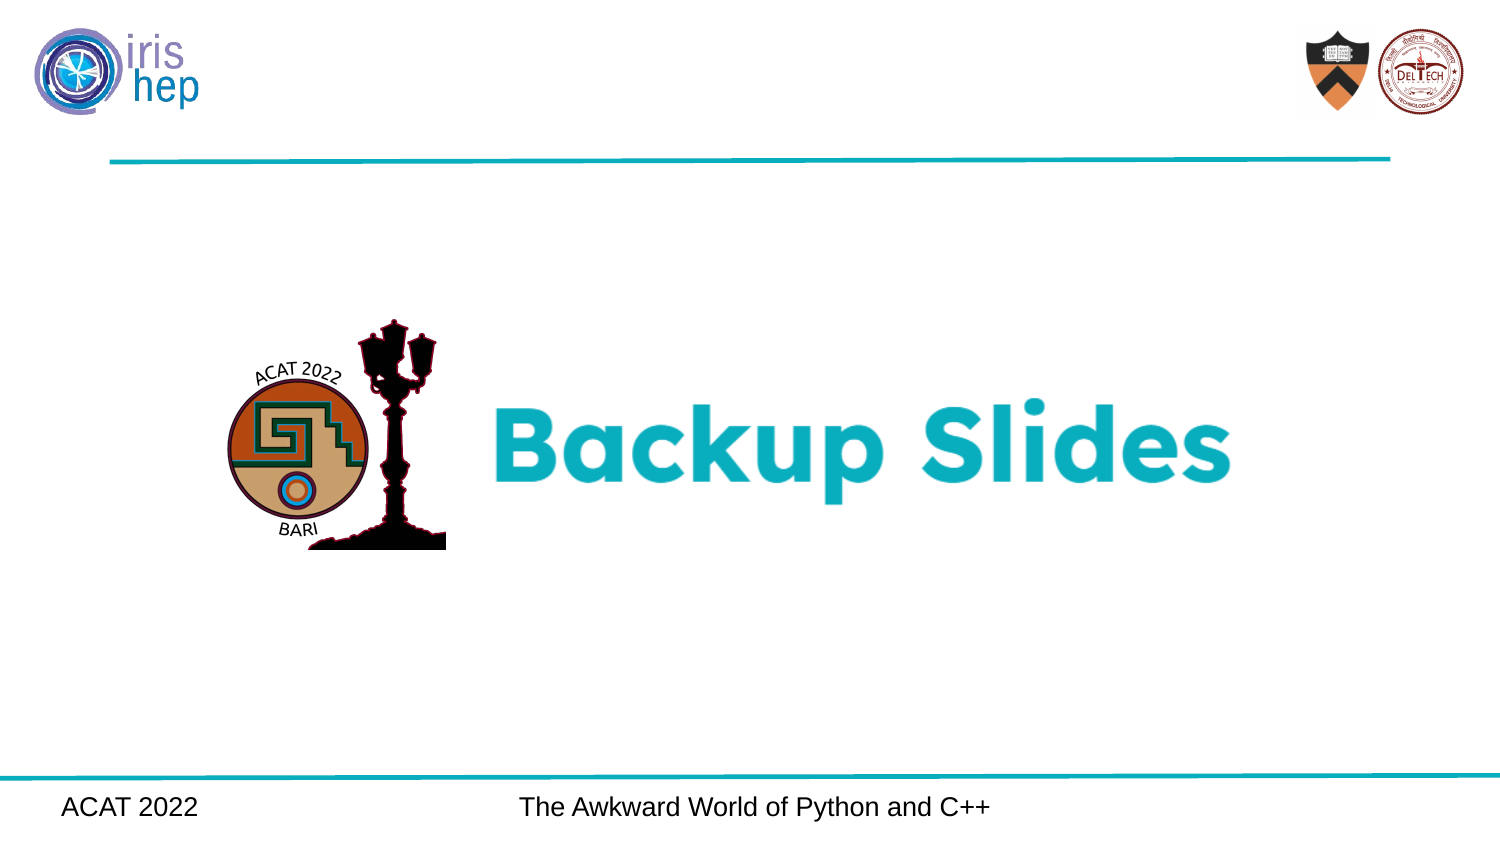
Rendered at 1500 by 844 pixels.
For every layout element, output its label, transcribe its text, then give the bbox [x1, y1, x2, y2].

picture [198, 310, 446, 550]
picture [1296, 24, 1464, 118]
text_box [34, 28, 199, 115]
text_box ACAT 2022 [8, 786, 249, 823]
text_box The Awkward World of Python and C++ [446, 786, 1054, 823]
picture [464, 321, 1281, 569]
